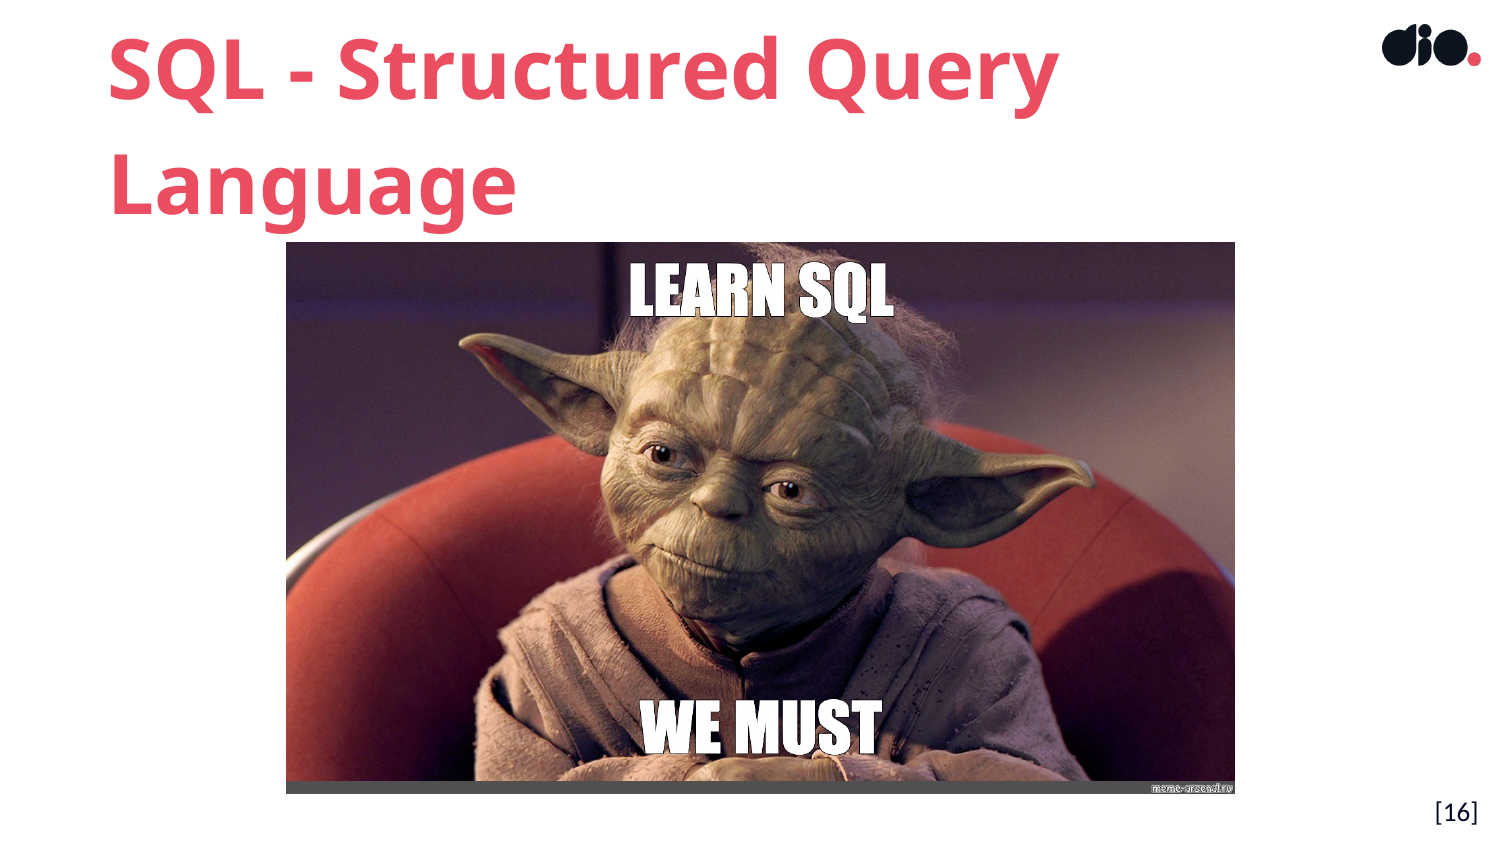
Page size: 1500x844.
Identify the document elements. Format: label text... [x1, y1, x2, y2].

picture [1382, 24, 1481, 67]
slide_number [16] [1403, 779, 1494, 844]
text_box SQL - Structured Query Language [92, 104, 1408, 243]
picture [285, 242, 1235, 794]
